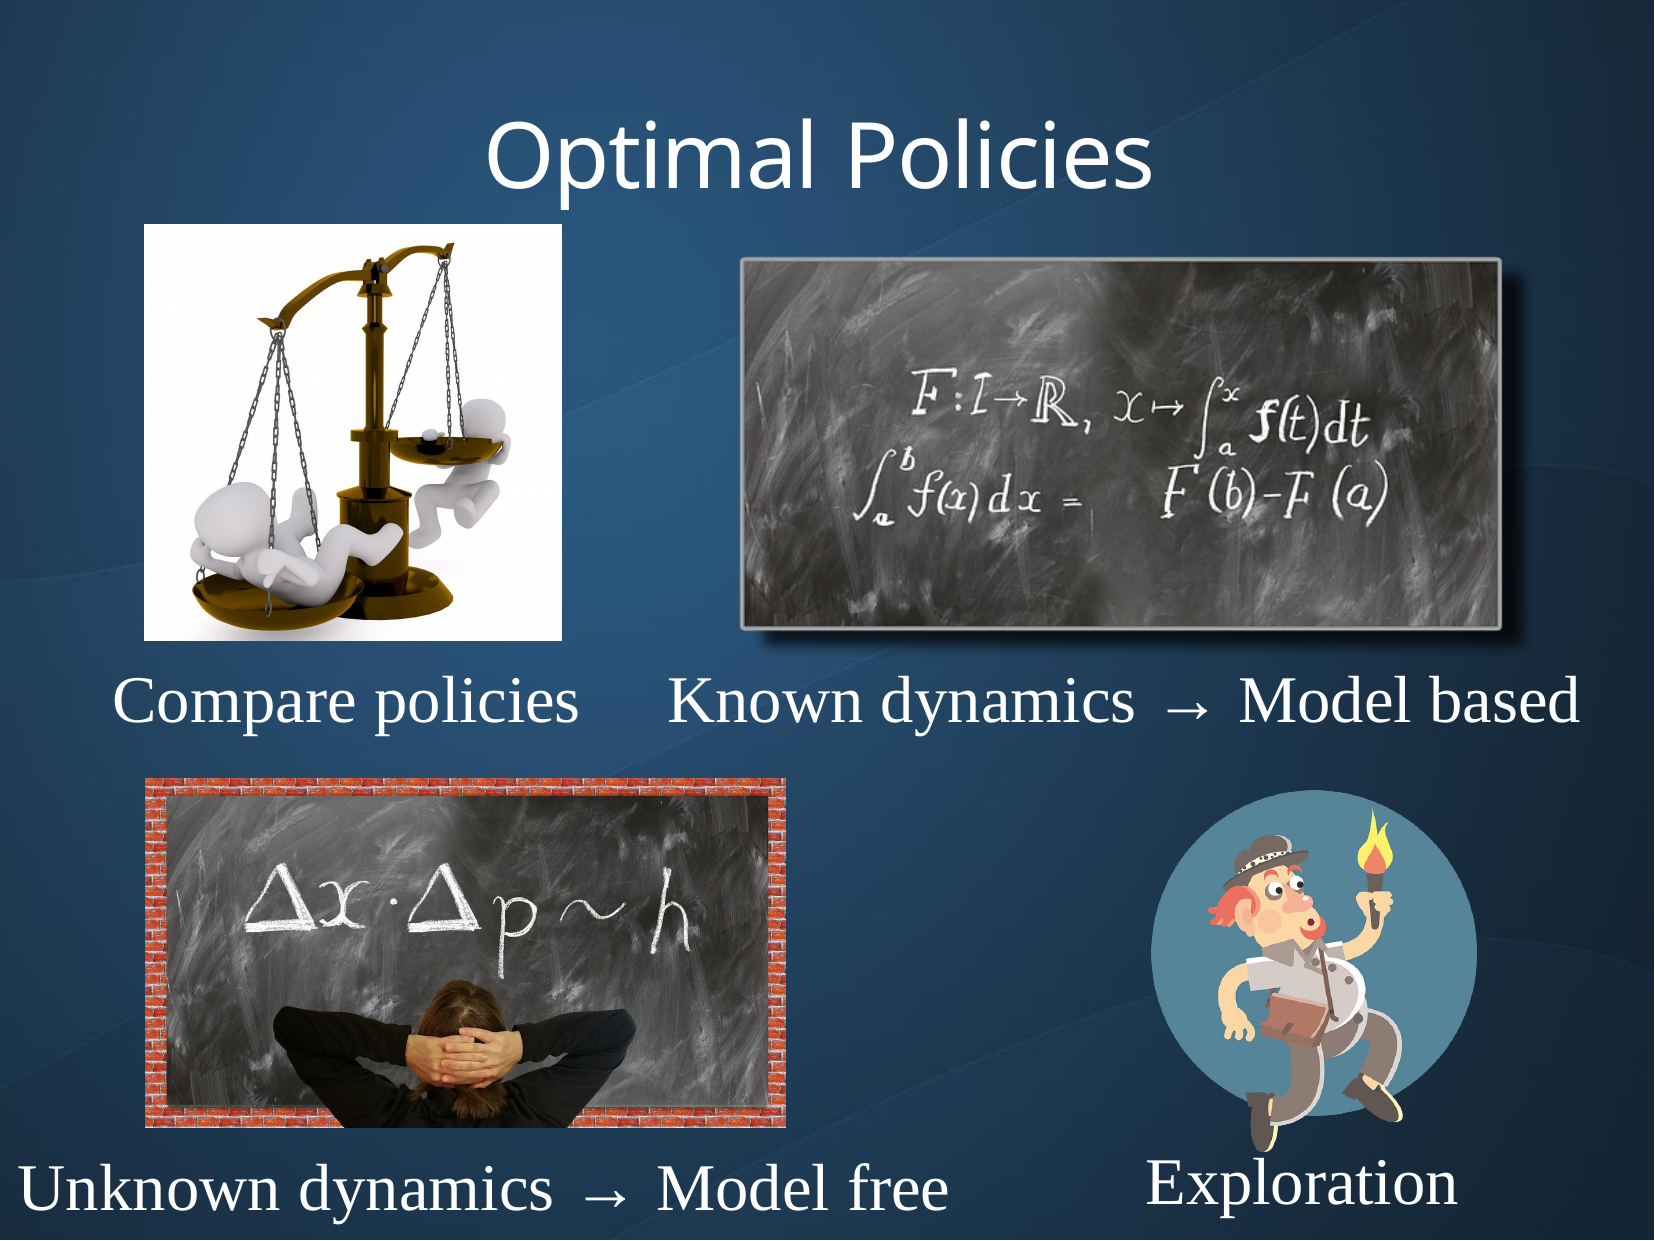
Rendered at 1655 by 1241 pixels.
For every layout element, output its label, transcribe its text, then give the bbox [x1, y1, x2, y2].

picture [0, 0, 1654, 1240]
text_box Known dynamics → Model based [1565, 653, 1582, 736]
text_box Exploration [1143, 1135, 1463, 1218]
text_box Unknown dynamics → Model free [15, 1141, 951, 1224]
text_box Known dynamics → Model based [665, 653, 673, 736]
text_box Compare policies [110, 653, 584, 736]
title Optimal Policies [116, 94, 1538, 305]
